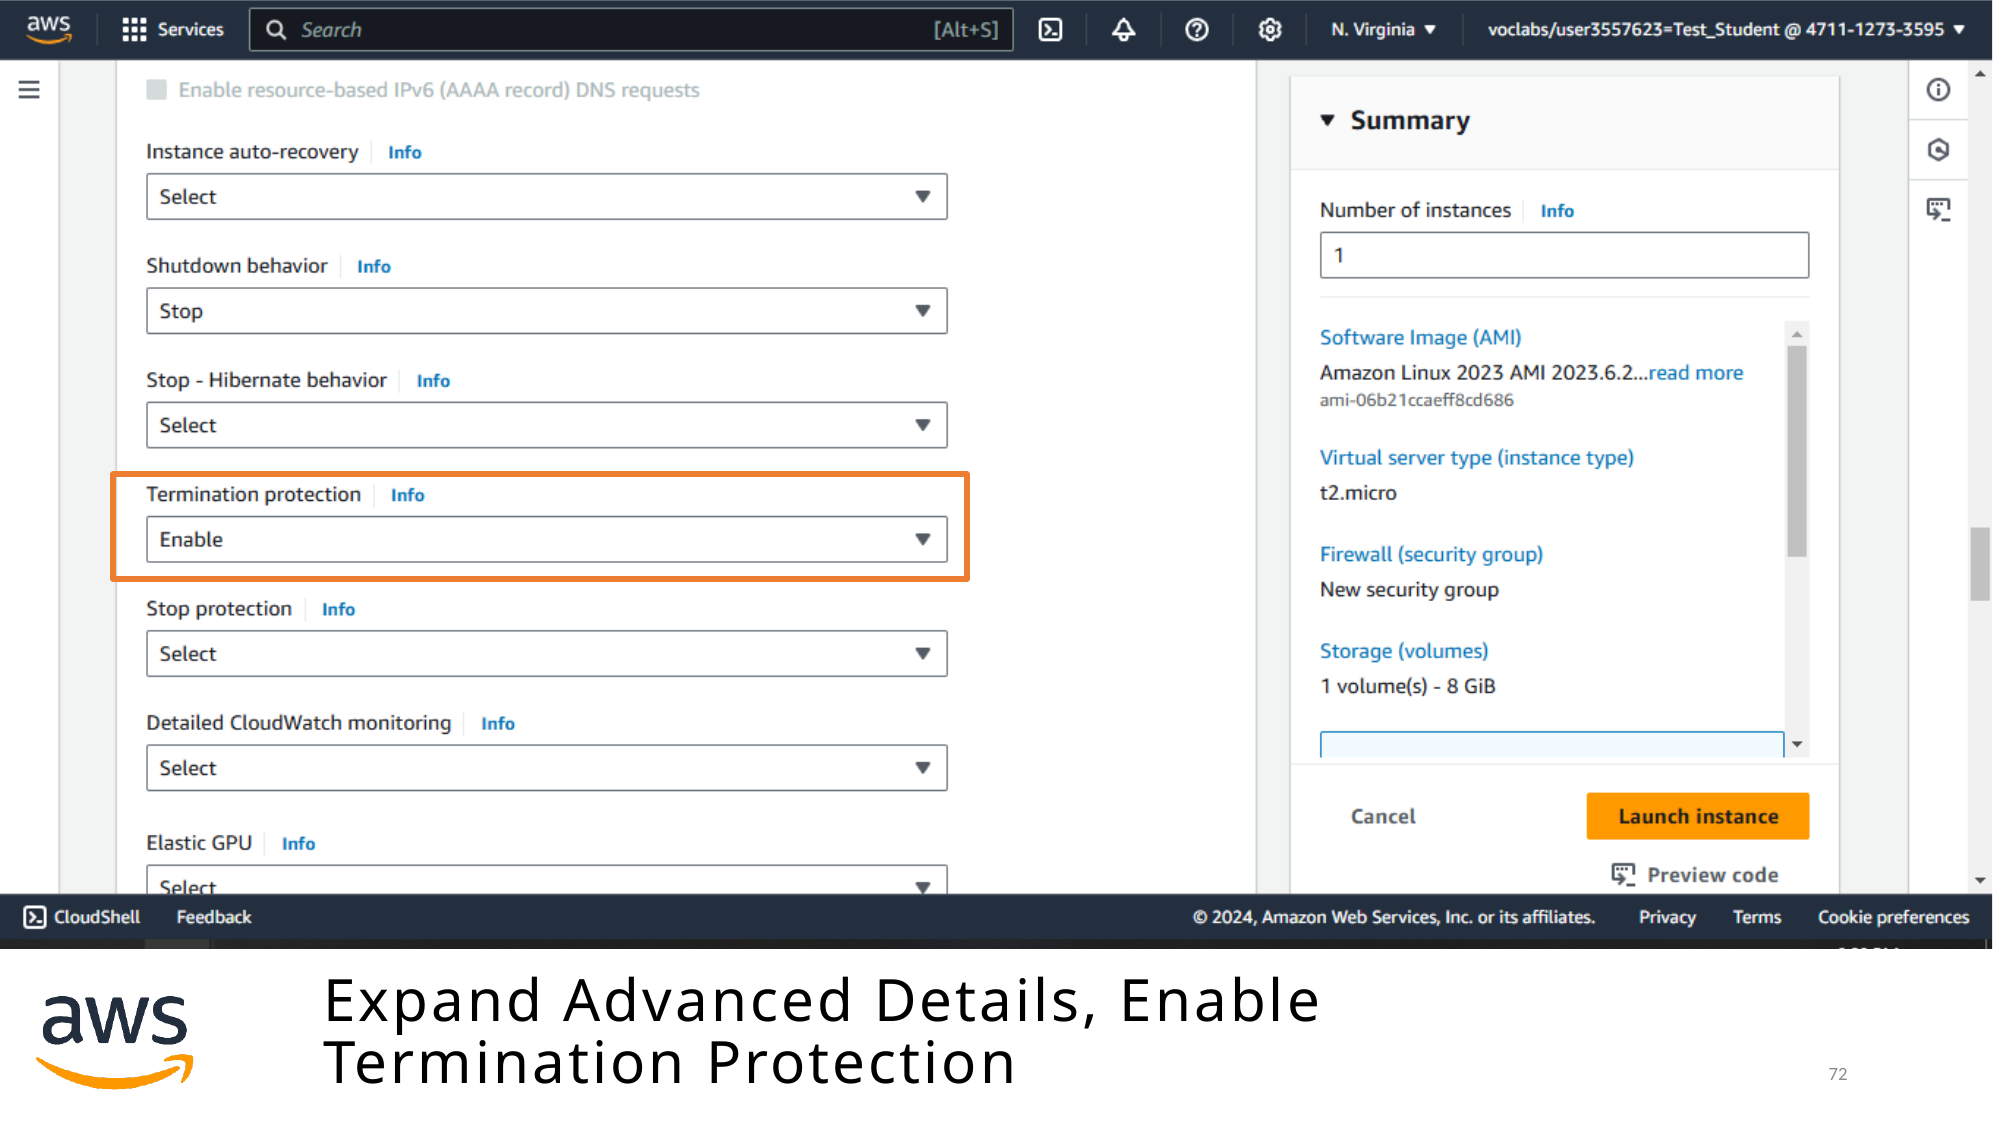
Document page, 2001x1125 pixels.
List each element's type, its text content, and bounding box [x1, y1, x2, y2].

slide_number 72 [1690, 1042, 1863, 1103]
text_box Expand Advanced Details, Enable Termination Protection [308, 949, 1690, 1125]
picture [0, 956, 227, 1125]
picture [0, 0, 1993, 949]
